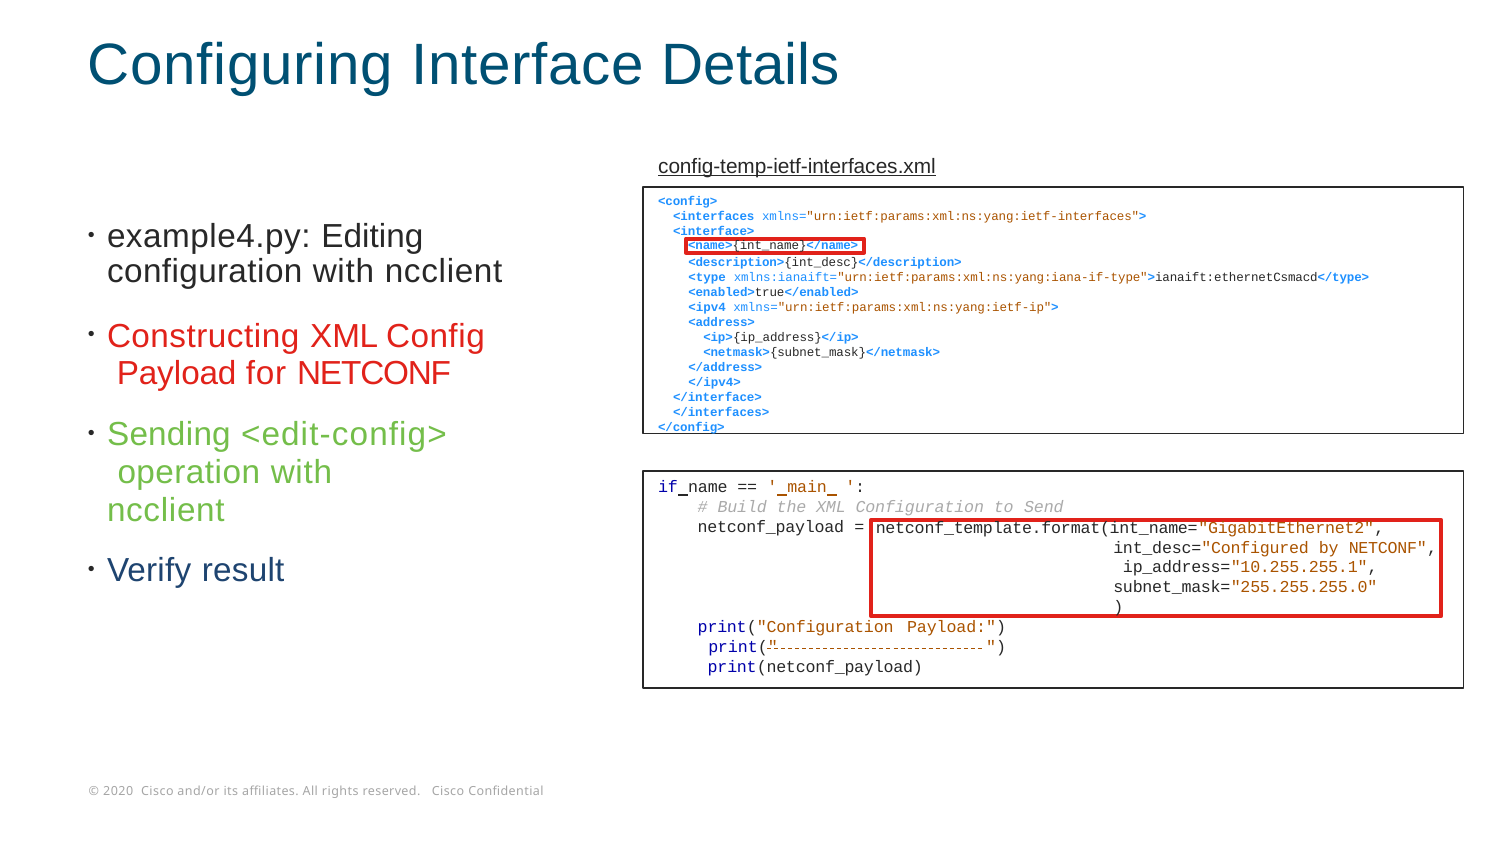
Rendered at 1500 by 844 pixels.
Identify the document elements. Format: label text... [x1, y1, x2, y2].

text_box config-temp-ietf-interfaces.xml [656, 150, 944, 178]
text_box print("Configuration Payload:") print(" ") print(netconf_payload) [697, 614, 1007, 677]
text_box netconf_template.format(int_name="GigabitEthernet2", int_desc="Configured by NETCONF", ip_address="10.255.255.1", subnet_mask="255.255.255.0" ) [871, 519, 1441, 617]
text_box <config> <interfaces xmlns="urn:ietf:params:xml:ns:yang:ietf-interfaces"> <interface> <description>{int_desc}</description> <type xmlns:ianaift="urn:ietf:params:xml:ns:yang:iana-if-type">ianaift:ethernetCsmacd</type> <enabled>true</enabled> <ipv4 xmlns="urn:ietf:params:xml:ns:yang:ietf-ip"> <address> <ip>{ip_address}</ip> <netmask>{subnet_mask}</netmask> </address> </ipv4> </interface> </interfaces> </config> [643, 186, 1464, 434]
text_box if name == ' main ': # Build the XML Configuration to Send netconf_payload = [658, 474, 1067, 537]
text_box [643, 470, 1464, 688]
text_box example4.py: Editing configuration with ncclient Constructing XML Config Payload for NETCONF Sending <edit-config> operation with ncclient Verify result [85, 211, 509, 589]
title Configuring Interface Details [85, 0, 846, 132]
